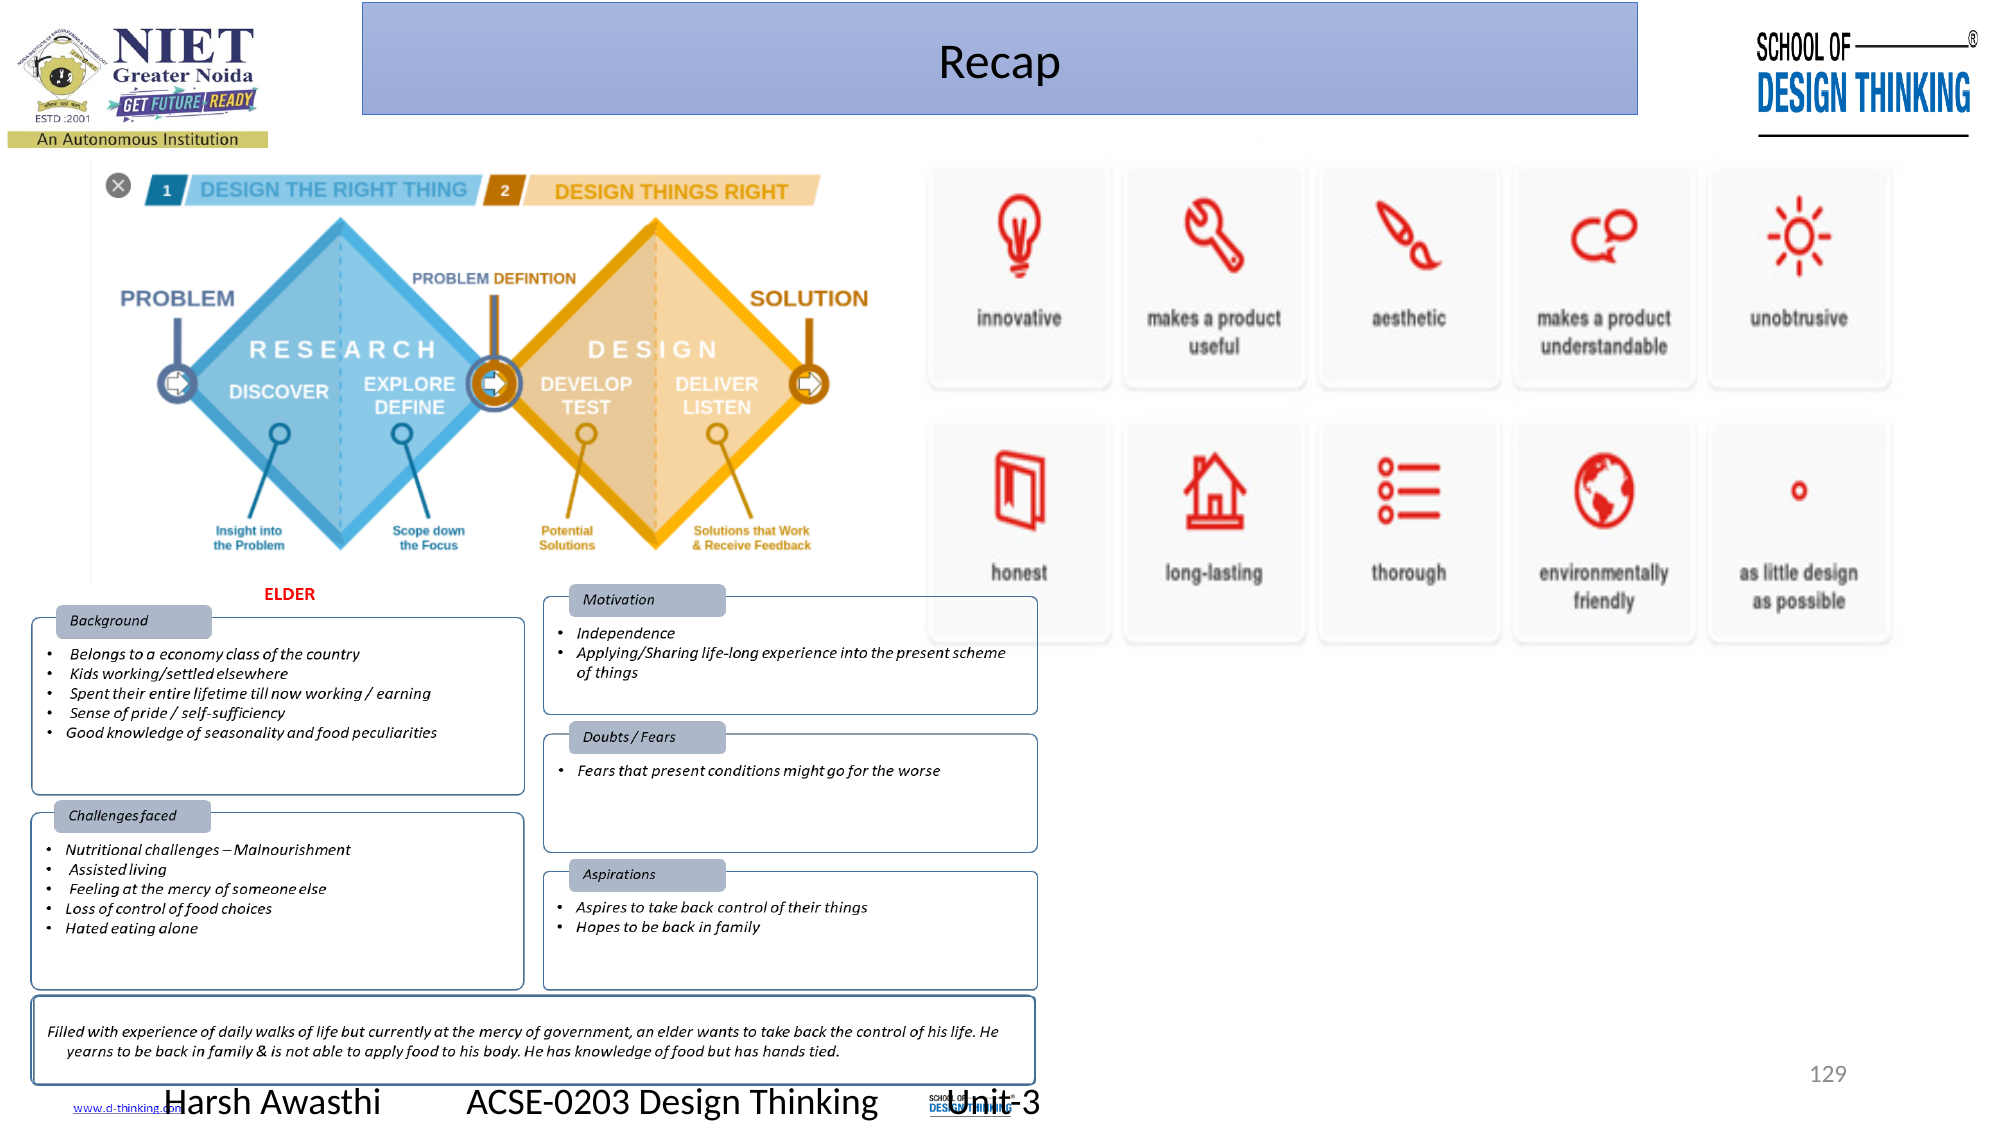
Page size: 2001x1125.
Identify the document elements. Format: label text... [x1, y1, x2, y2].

picture [29, 138, 1910, 1123]
picture [1757, 30, 1978, 137]
footer Harsh Awasthi ACSE-0203 Design Thinking Unit-3 [149, 1069, 1755, 1125]
picture [7, 22, 268, 148]
text_box Recap [362, 2, 1638, 115]
slide_number 129 [1412, 1042, 1863, 1103]
